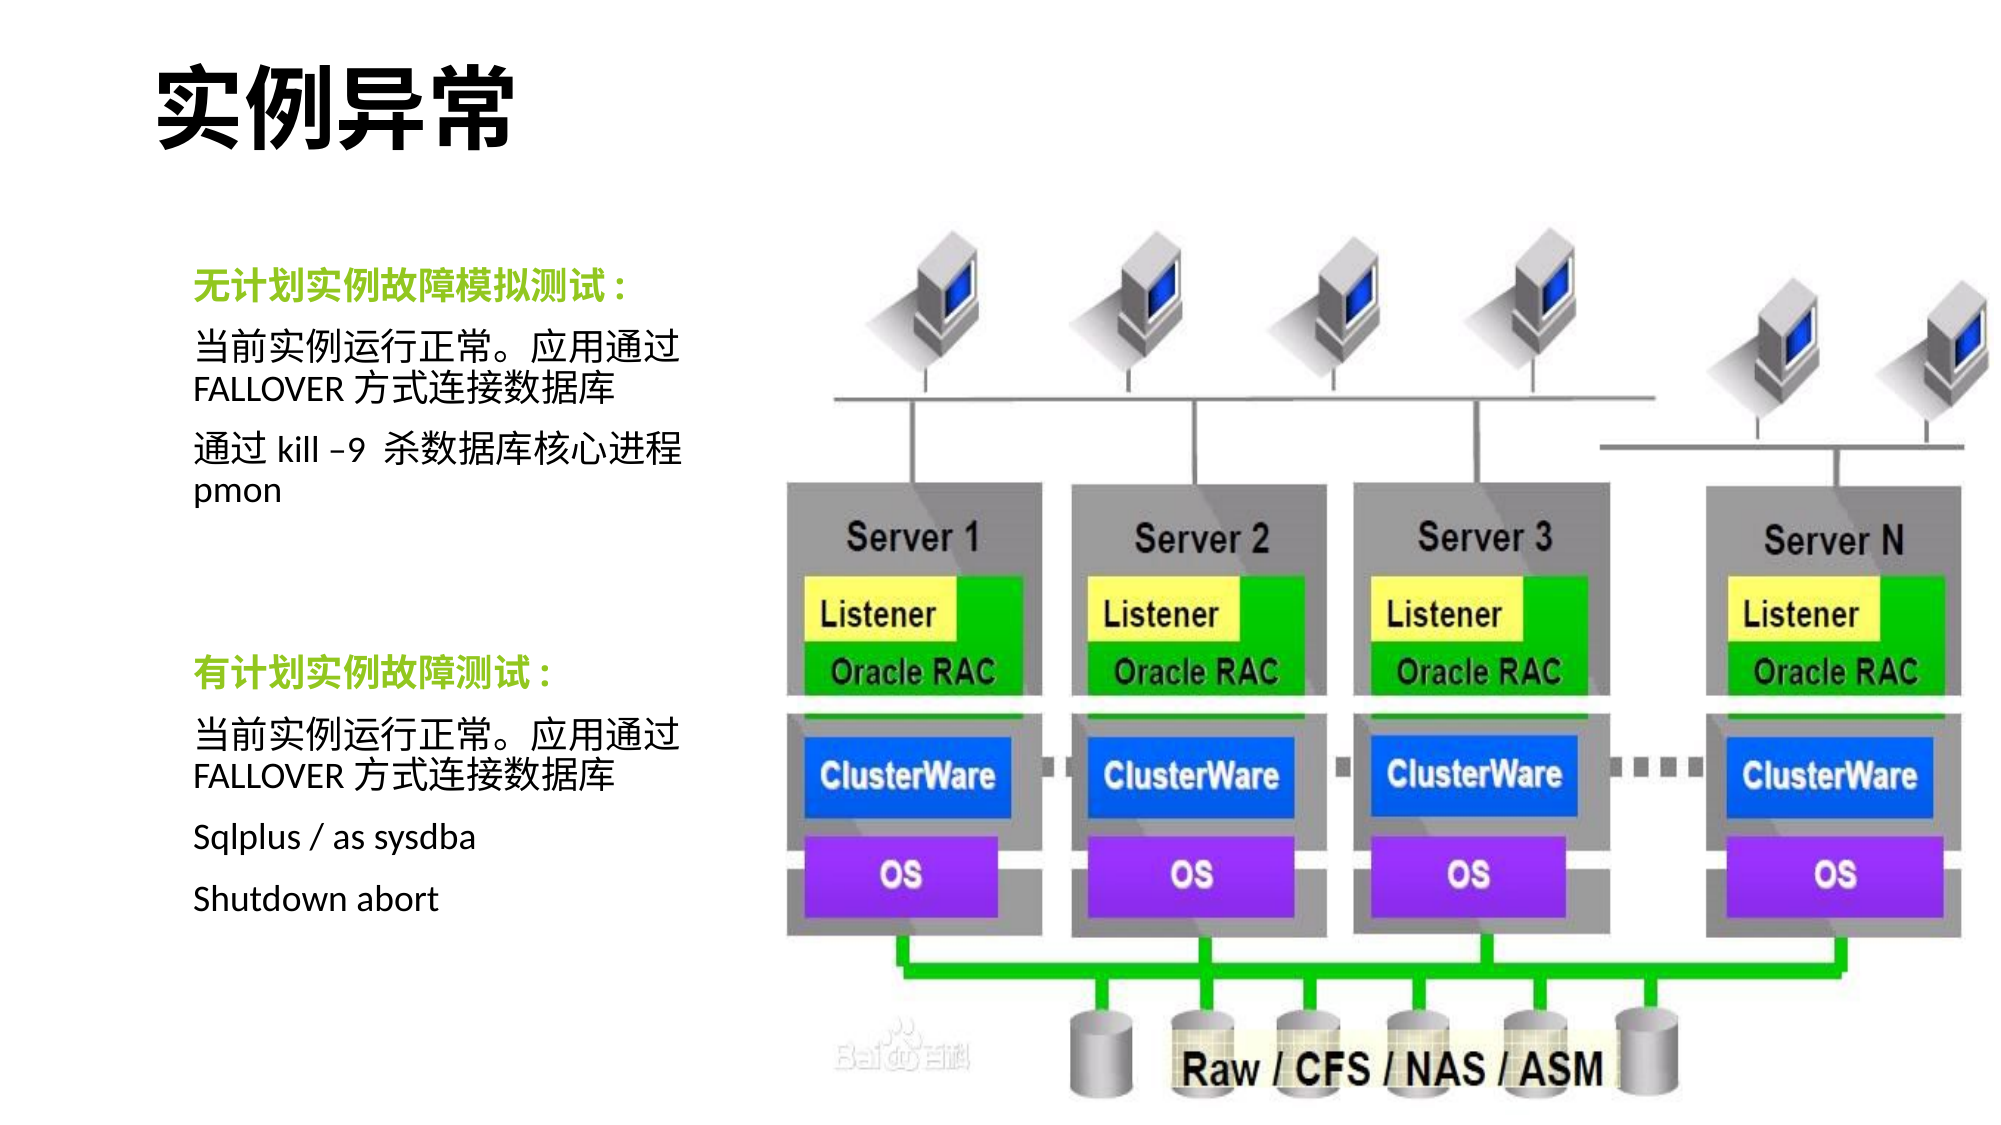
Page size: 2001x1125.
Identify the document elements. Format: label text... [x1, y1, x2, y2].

title 实例异常 [137, 3, 1863, 222]
picture [774, 221, 1994, 1115]
text_box 无计划实例故障模拟测试: 当前实例运行正常。应用通过FALLOVER方式连接数据库 通过kill –9 杀数据库核心进程pmon 有计划实例故障测试: 当前实例运行正常。应用通过FALLOVER方式连接数据库 Sqlplus / as sysdba Shutdown abort [178, 259, 774, 927]
